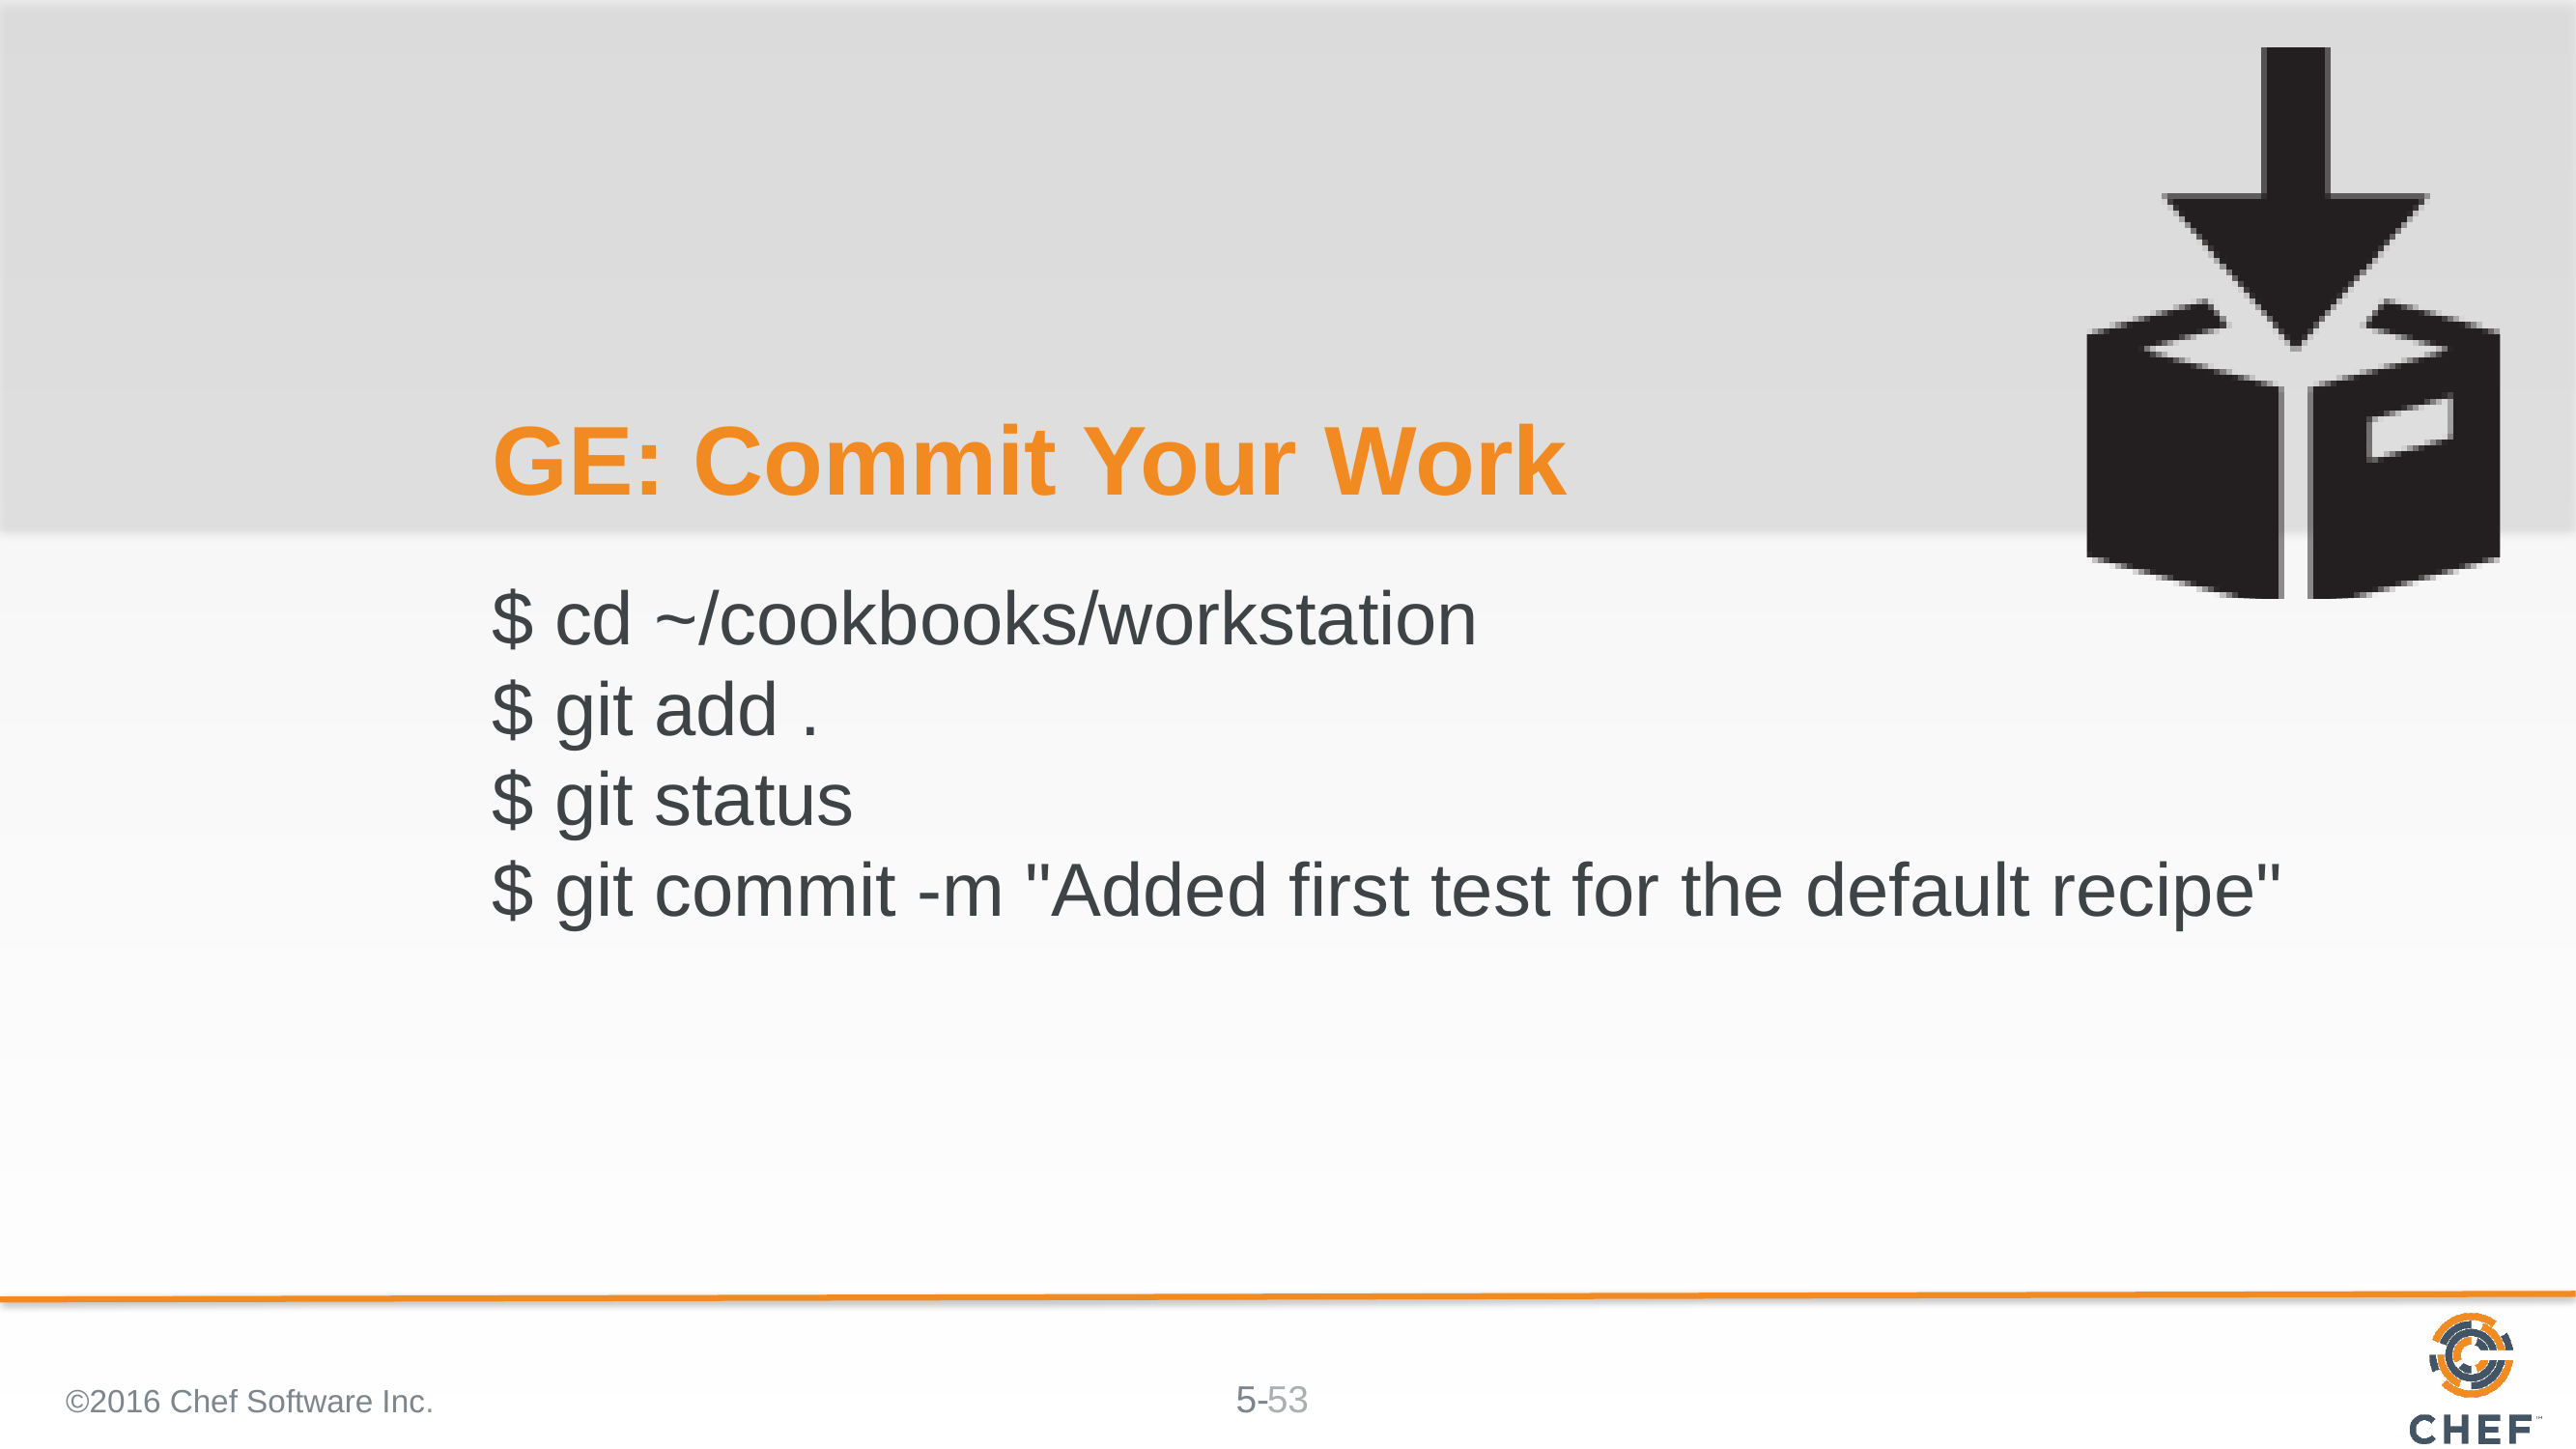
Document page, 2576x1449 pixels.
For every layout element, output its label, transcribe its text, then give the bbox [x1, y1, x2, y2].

title GE: Commit Your Work [477, 395, 2217, 531]
subtitle $ cd ~/cookbooks/workstation $ git add . $ git status $ git commit -m "Added first test for the default recipe" [477, 555, 2440, 1087]
footer ©2016 Chef Software Inc. [51, 1359, 952, 1440]
picture [2399, 1297, 2550, 1449]
slide_number 53 [998, 1359, 1578, 1437]
